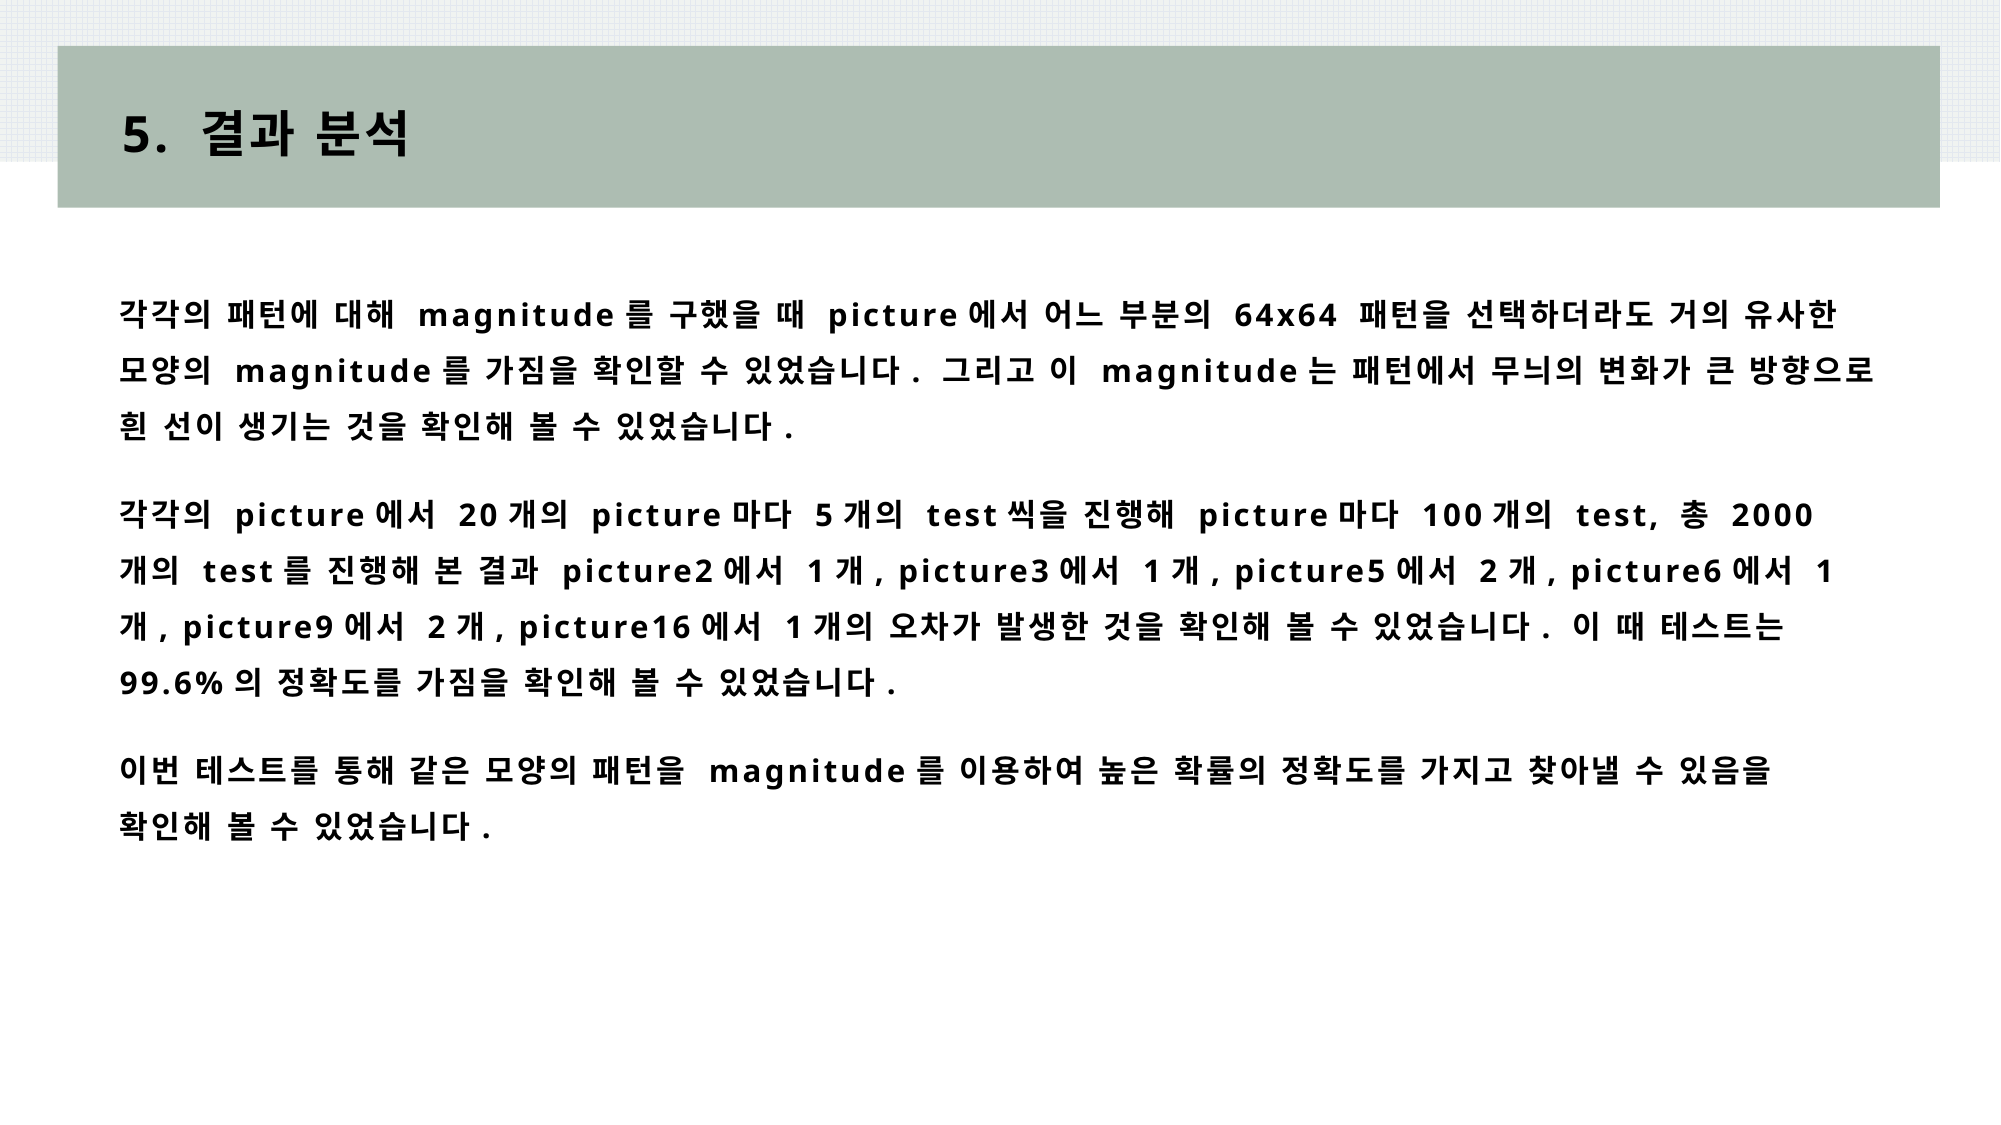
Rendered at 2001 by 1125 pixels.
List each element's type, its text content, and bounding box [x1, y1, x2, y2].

title 5. 결과 분석 [104, 78, 1894, 192]
list 각각의 패턴에 대해 magnitude를 구했을 때 picture에서 어느 부분의 64x64 패턴을 선택하더라도 거의 유사한 모양의 magnitude를 가짐을 확인할 수 있었습니다. 그리고 이 magnitude는 패턴에서 무늬의 변화가 큰 방향으로 흰 선이 생기는 것을 확인해 볼 수 있었습니다. 각각의 picture에서 20개의 picture마다 5개의 test씩을 진행해 picture마다 100개의 test, 총 2000개의 test를 진행해 본 결과 picture2에서 1개, picture3에서 1개, picture5에서 2개, picture6에서 1개, picture9에서 2개, picture16에서 1개의 오차가 발생한 것을 확인해 볼 수 있었습니다. 이 때 테스트는 99.6%의 정확도를 가짐을 확인해 볼 수 있었습니다. 이번 테스트를 통해 같은 모양의 패턴을 magnitude를 이용하여 높은 확률의 정확도를 가지고 찾아낼 수 있음을 확인해 볼 수 있었습니다. [104, 268, 1894, 1014]
